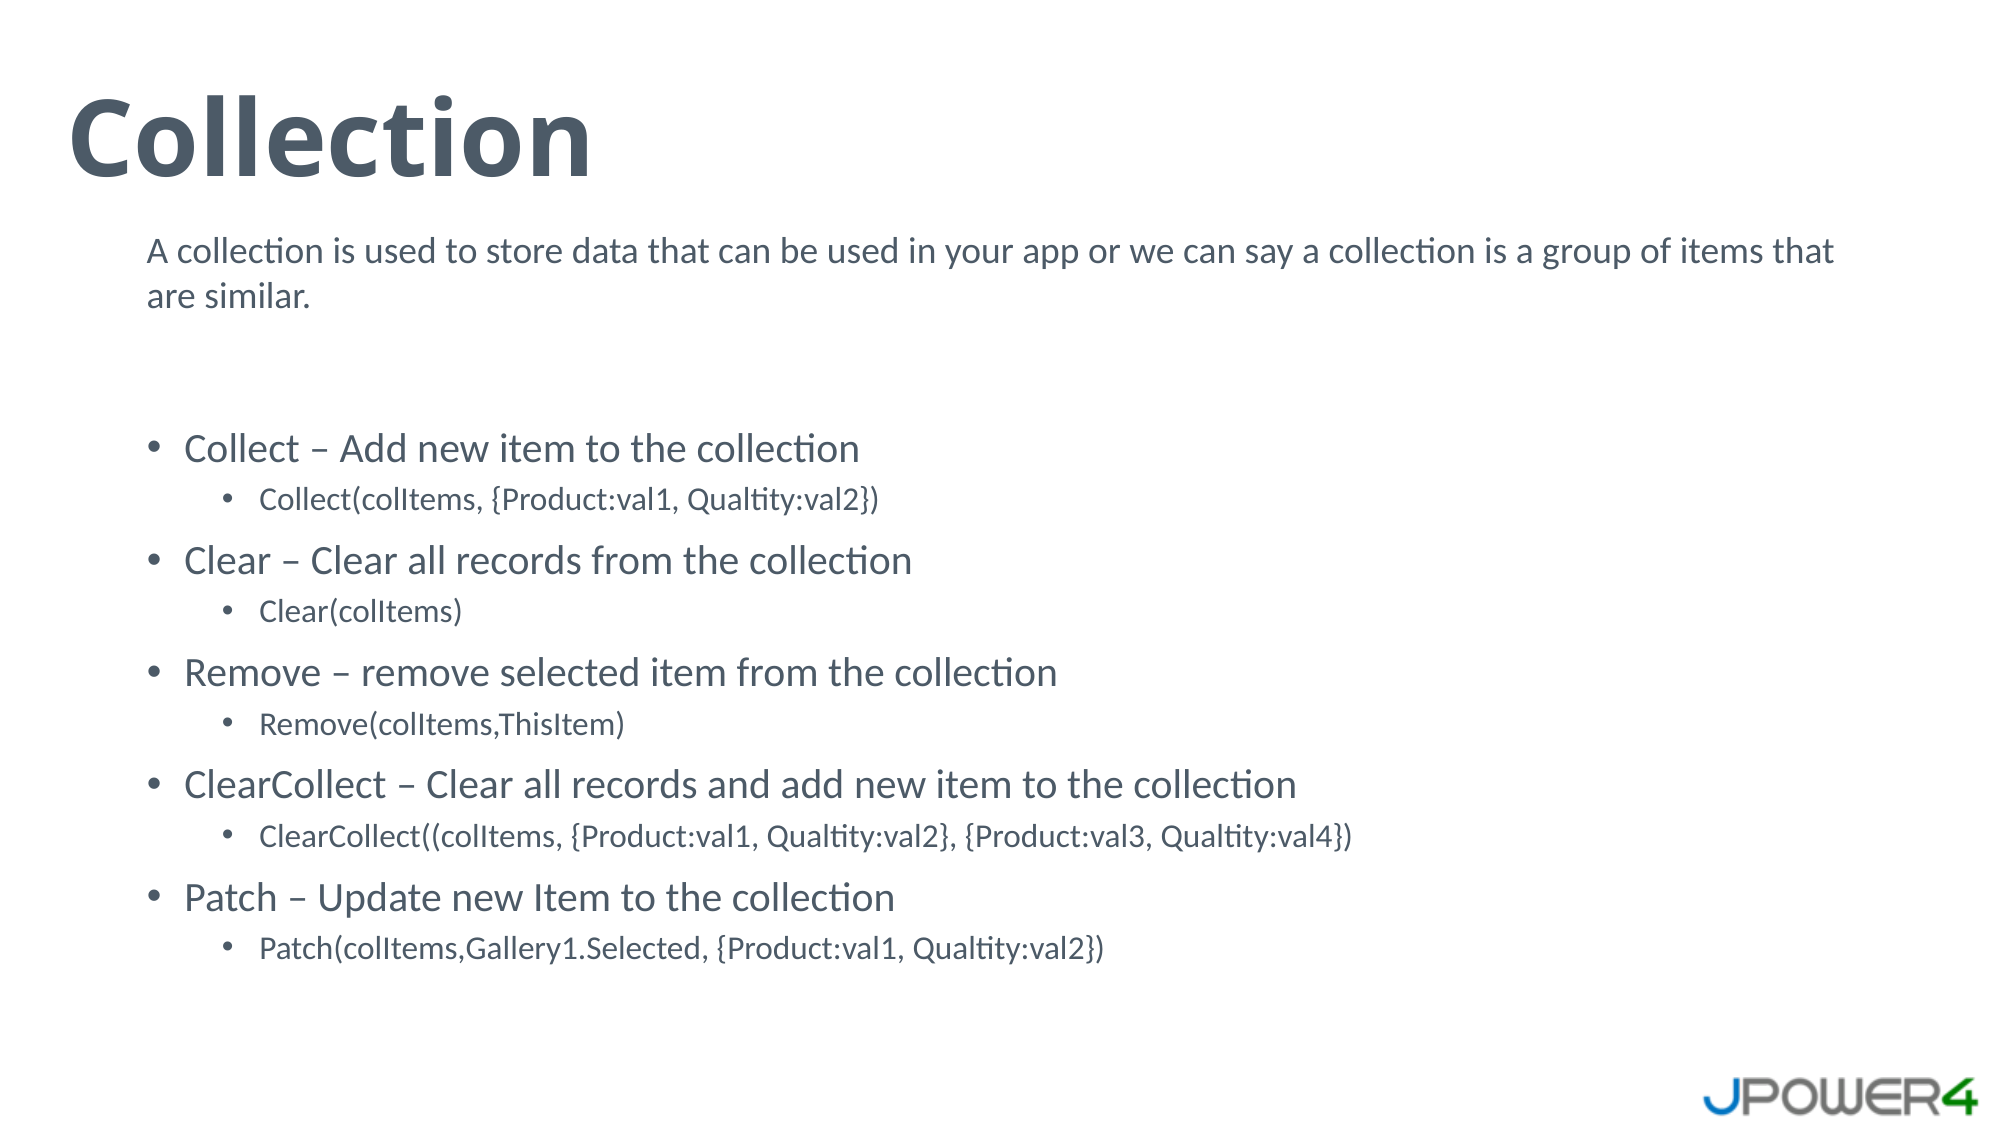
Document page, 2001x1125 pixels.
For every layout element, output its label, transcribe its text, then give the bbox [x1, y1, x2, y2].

text_box A collection is used to store data that can be used in your app or we can say a collection is a group of items that are similar. [131, 218, 1907, 323]
picture [1698, 1076, 1983, 1121]
text_box Collect – Add new item to the collection Collect(colItems, {Product:val1, Qualtity:val2}) Clear – Clear all records from the collection Clear(colItems) Remove – remove selected item from the collection Remove(colItems,ThisItem) ClearCollect – Clear all records and add new item to the collection ClearCollect((colItems, {Product:val1, Qualtity:val2}, {Product:val3, Qualtity:val4}) Patch – Update new Item to the collection Patch(colItems,Gallery1.Selected, {Product:val1, Qualtity:val2}) [131, 404, 1827, 988]
title Collection [51, 40, 1088, 244]
